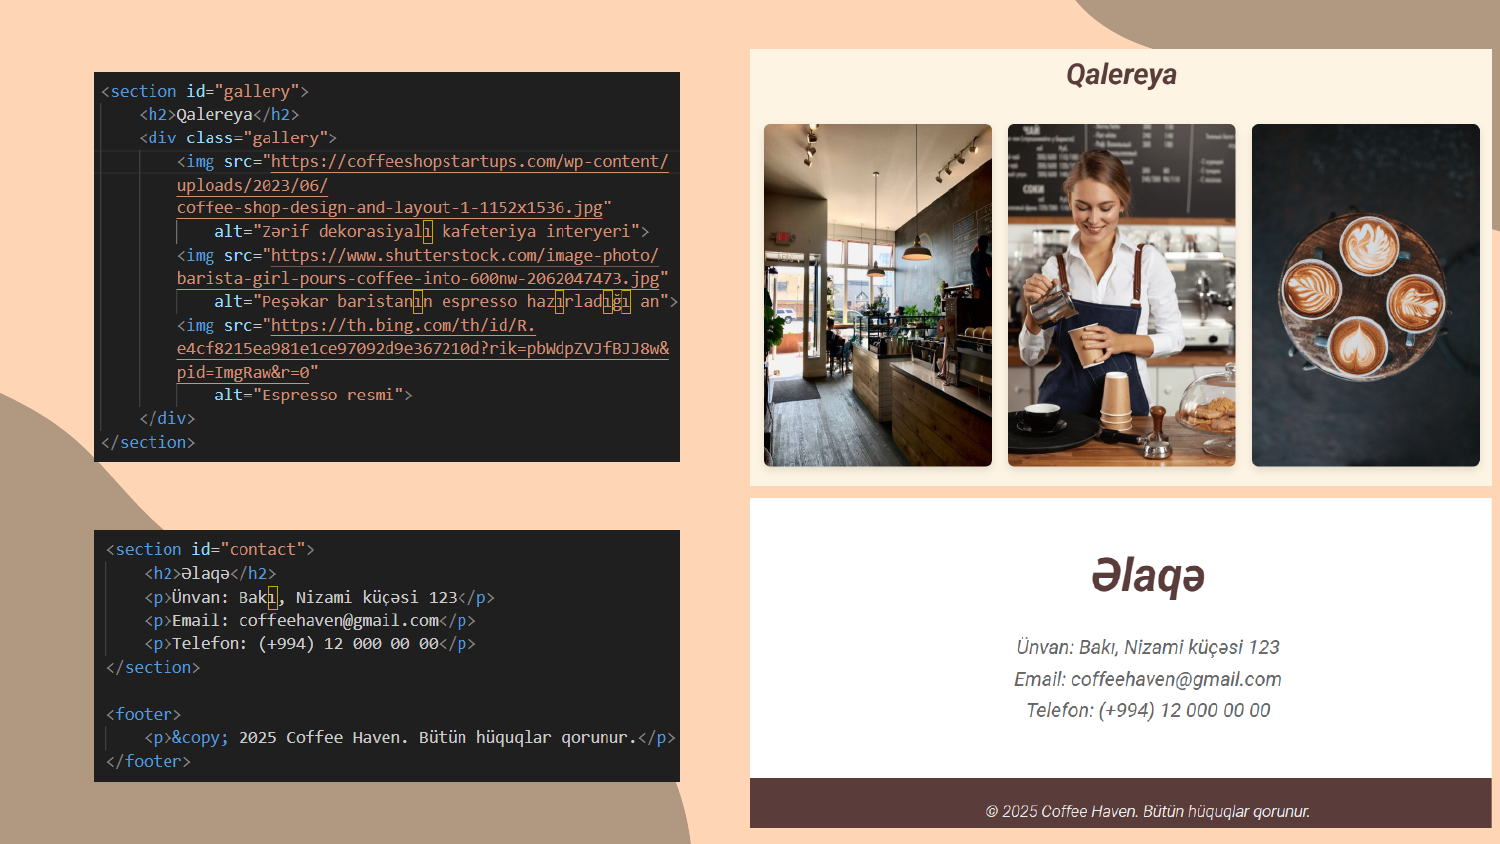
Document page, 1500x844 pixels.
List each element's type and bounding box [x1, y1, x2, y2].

picture [93, 72, 680, 463]
picture [749, 497, 1492, 829]
picture [749, 49, 1492, 486]
picture [93, 529, 680, 782]
